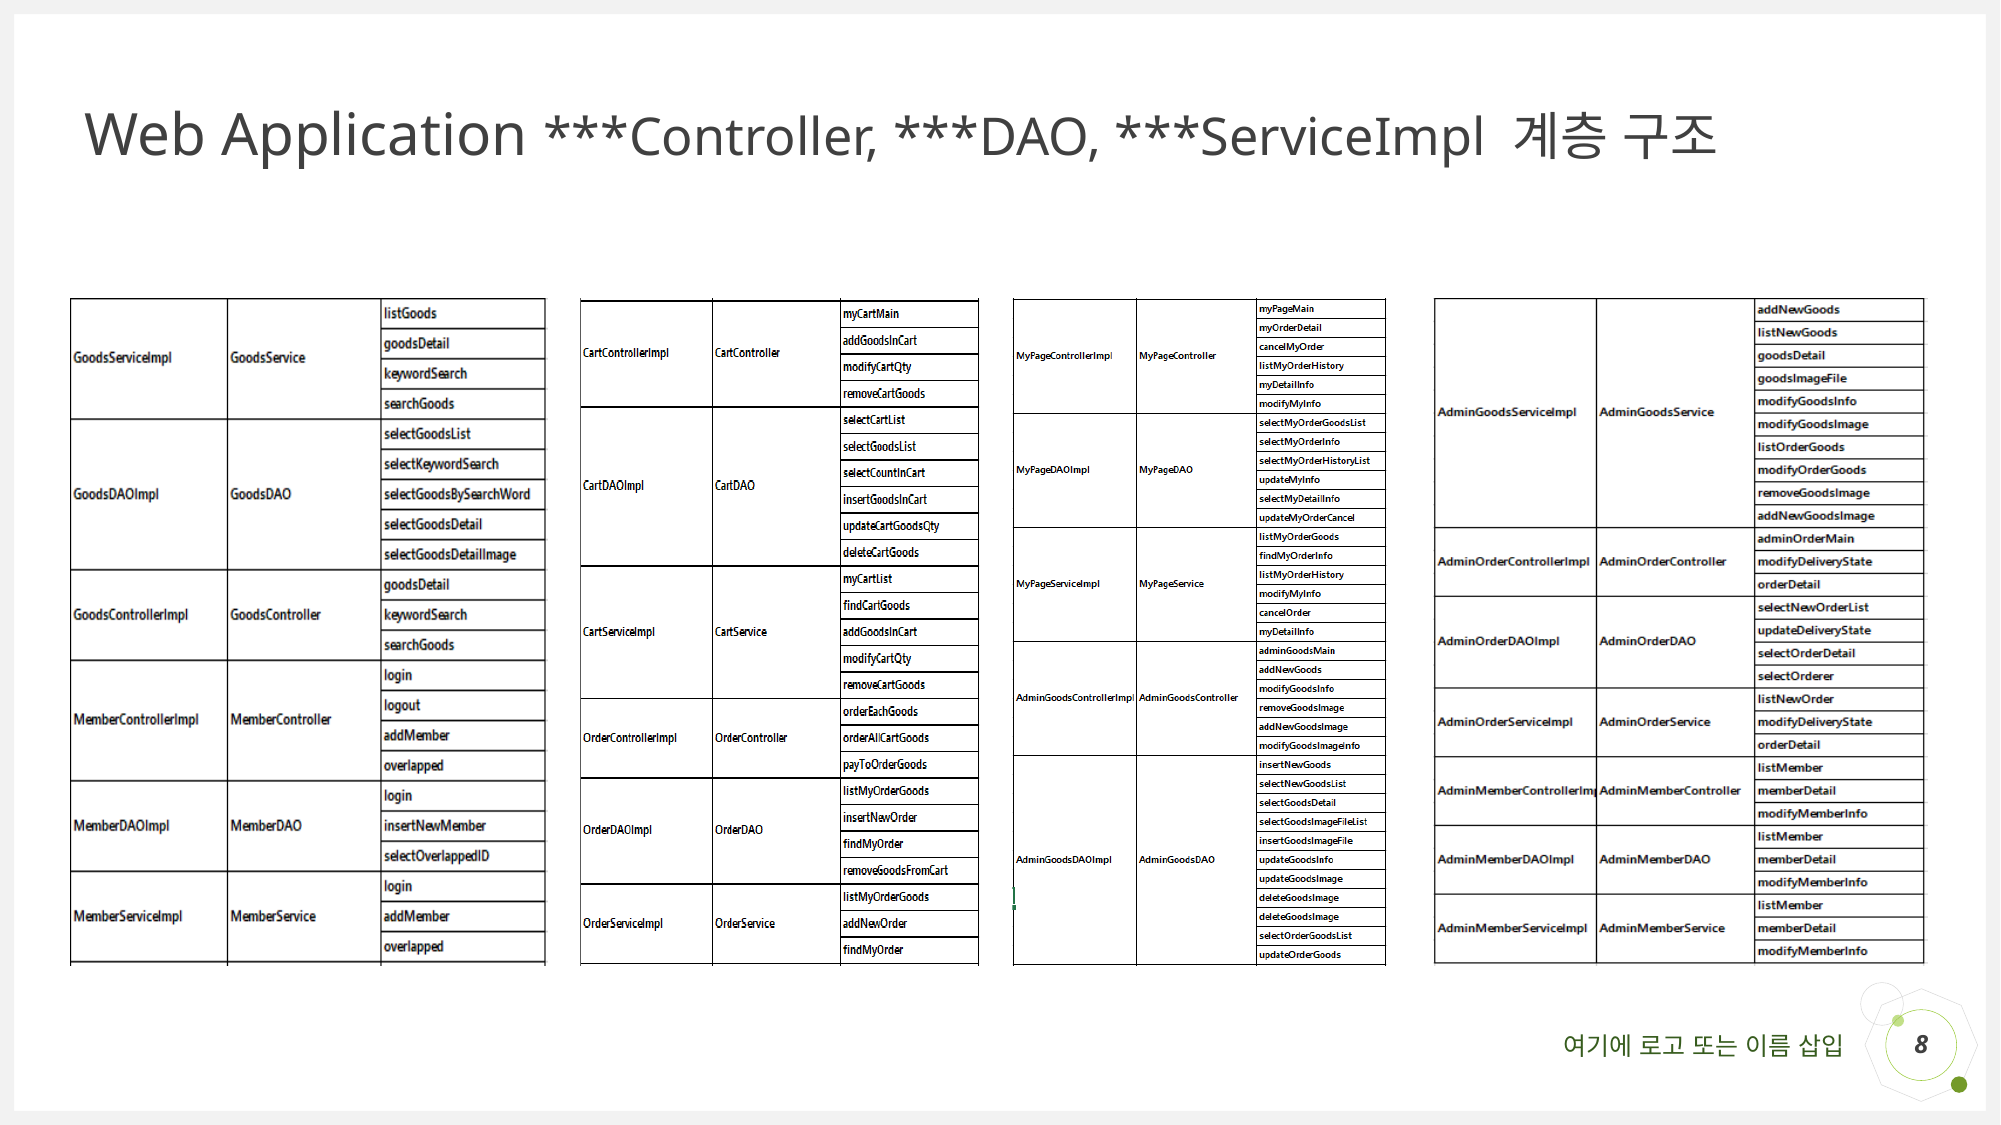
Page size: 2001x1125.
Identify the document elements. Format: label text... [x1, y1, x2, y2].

slide_number 8 [1885, 1009, 1957, 1081]
list [580, 298, 980, 966]
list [70, 298, 548, 966]
list [1012, 298, 1388, 966]
picture [1433, 298, 1928, 966]
title Web Application ***Controller, ***DAO, ***ServiceImpl 계층 구조 [70, 100, 1932, 172]
